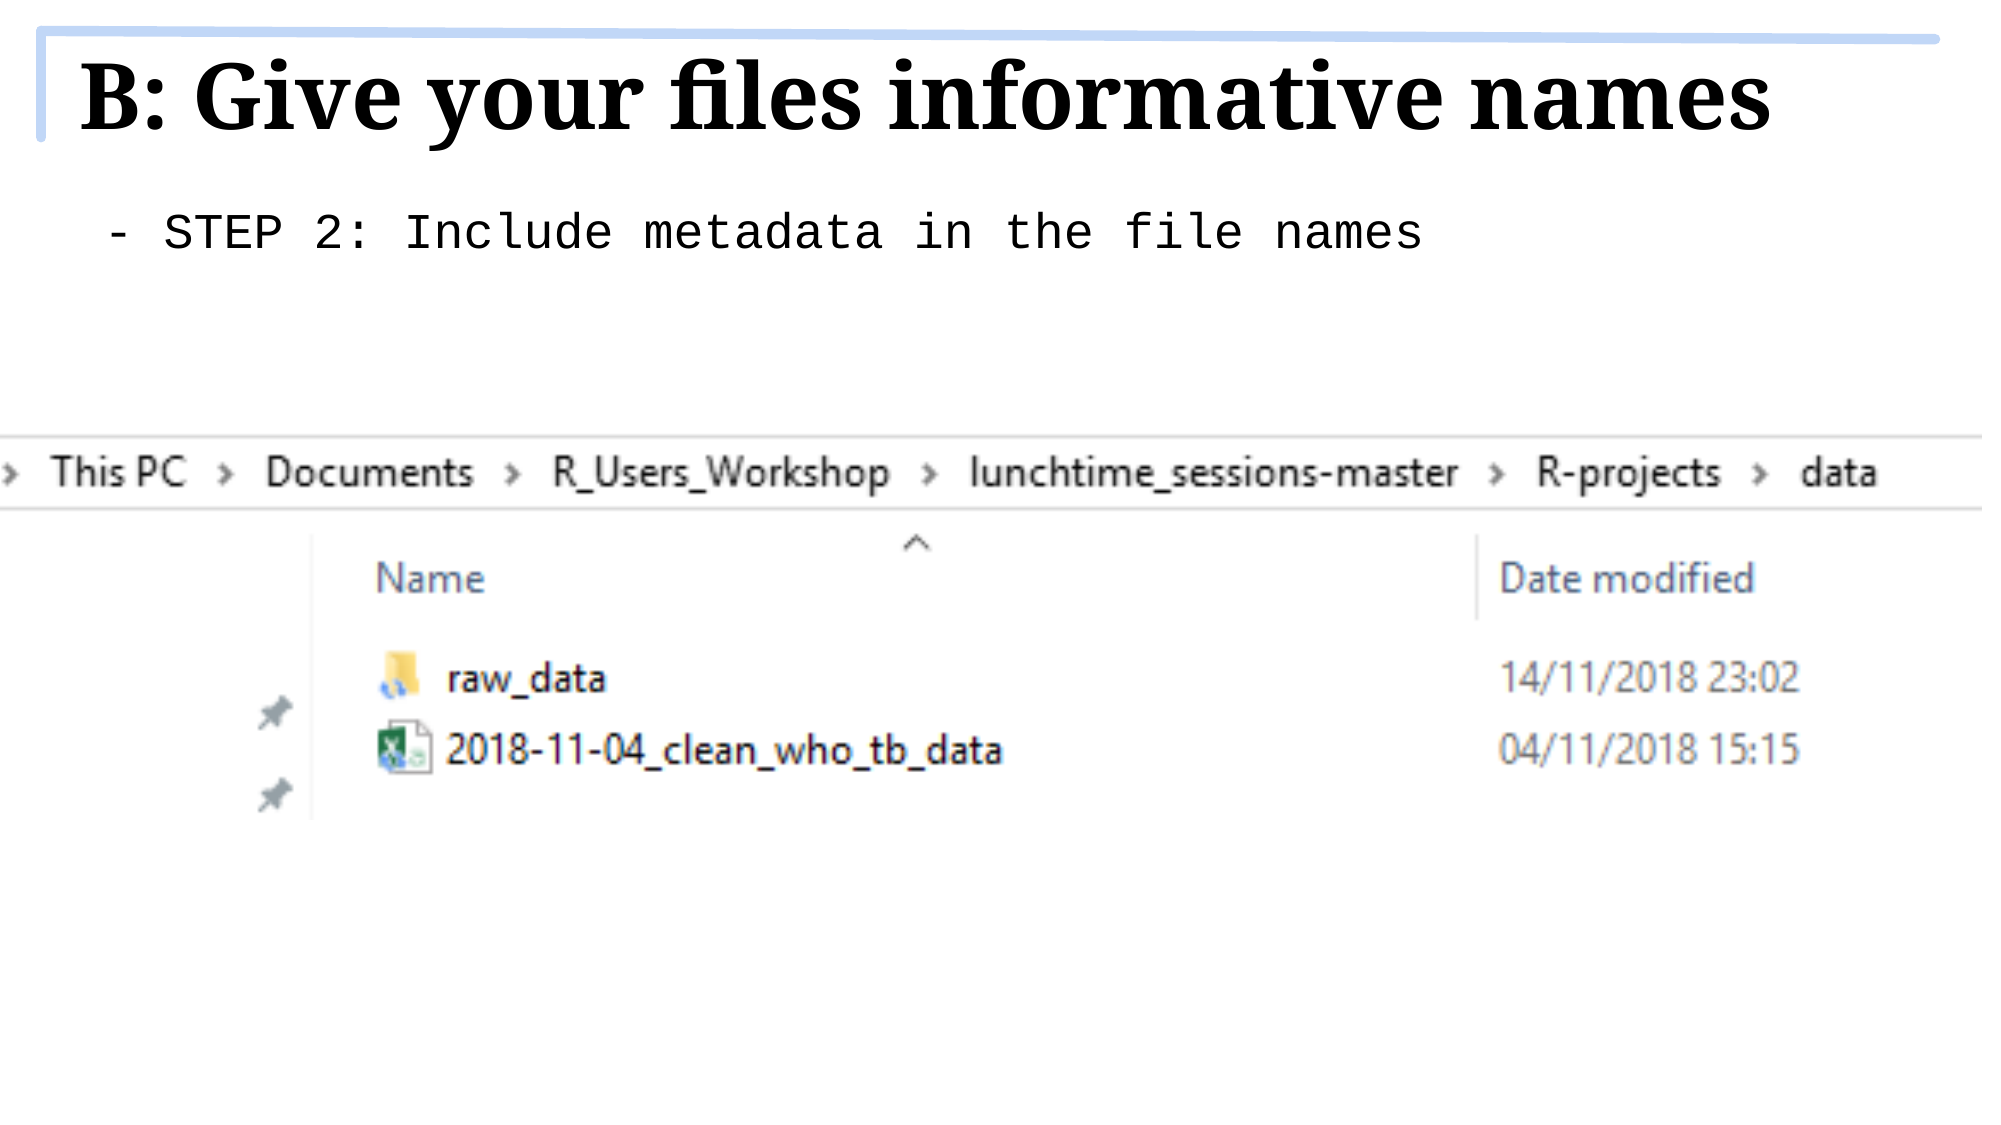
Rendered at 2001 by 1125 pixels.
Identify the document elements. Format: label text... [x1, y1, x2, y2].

text_box - STEP 2: Include metadata in the file names [88, 191, 1904, 266]
picture [0, 419, 1982, 820]
text_box B: Give your files informative names [64, 30, 1982, 156]
